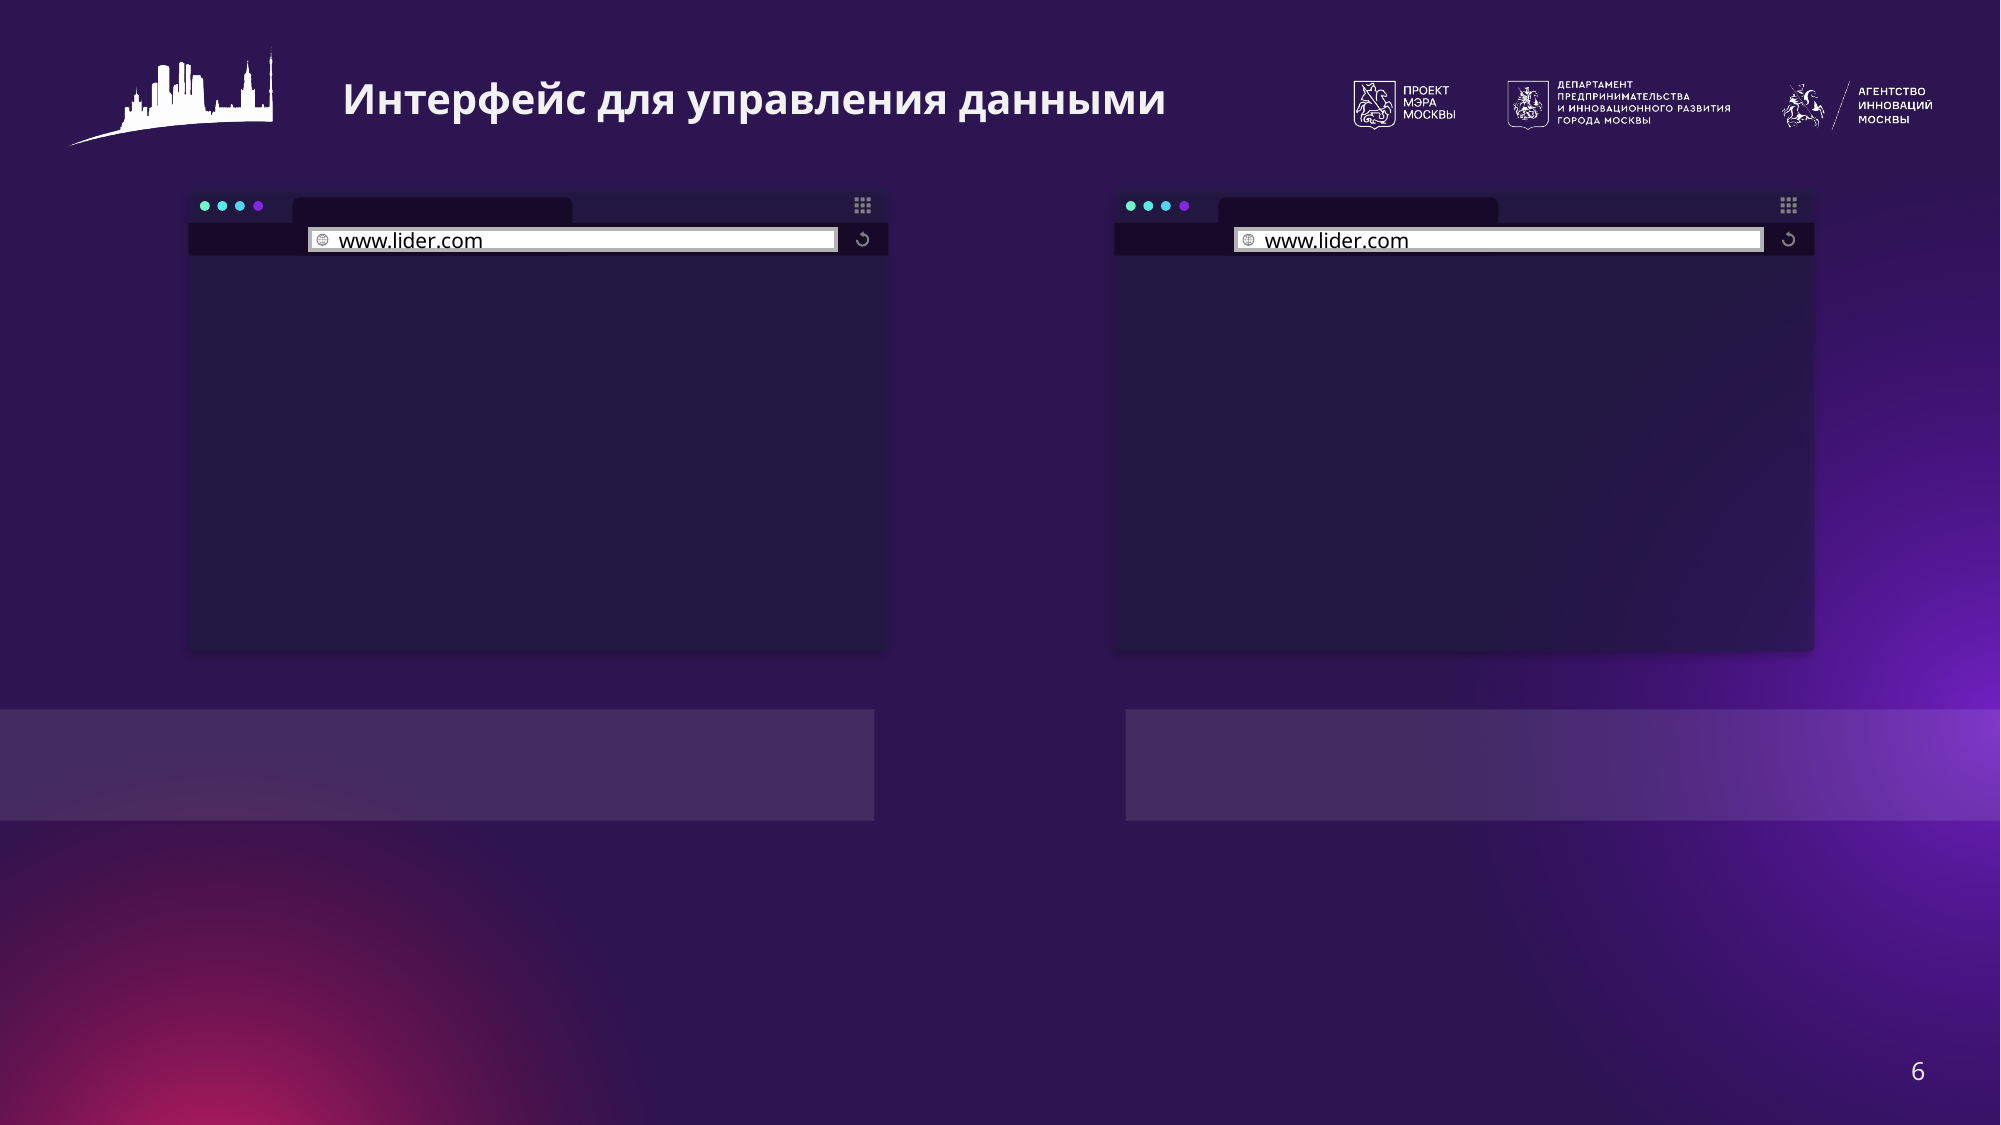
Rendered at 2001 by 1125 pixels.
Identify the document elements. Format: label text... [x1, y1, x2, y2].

picture [0, 0, 2001, 1125]
slide_number 6 [1872, 1042, 1964, 1103]
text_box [1114, 188, 1815, 652]
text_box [188, 188, 889, 652]
title Интерфейс для управления данными [327, 69, 1945, 131]
